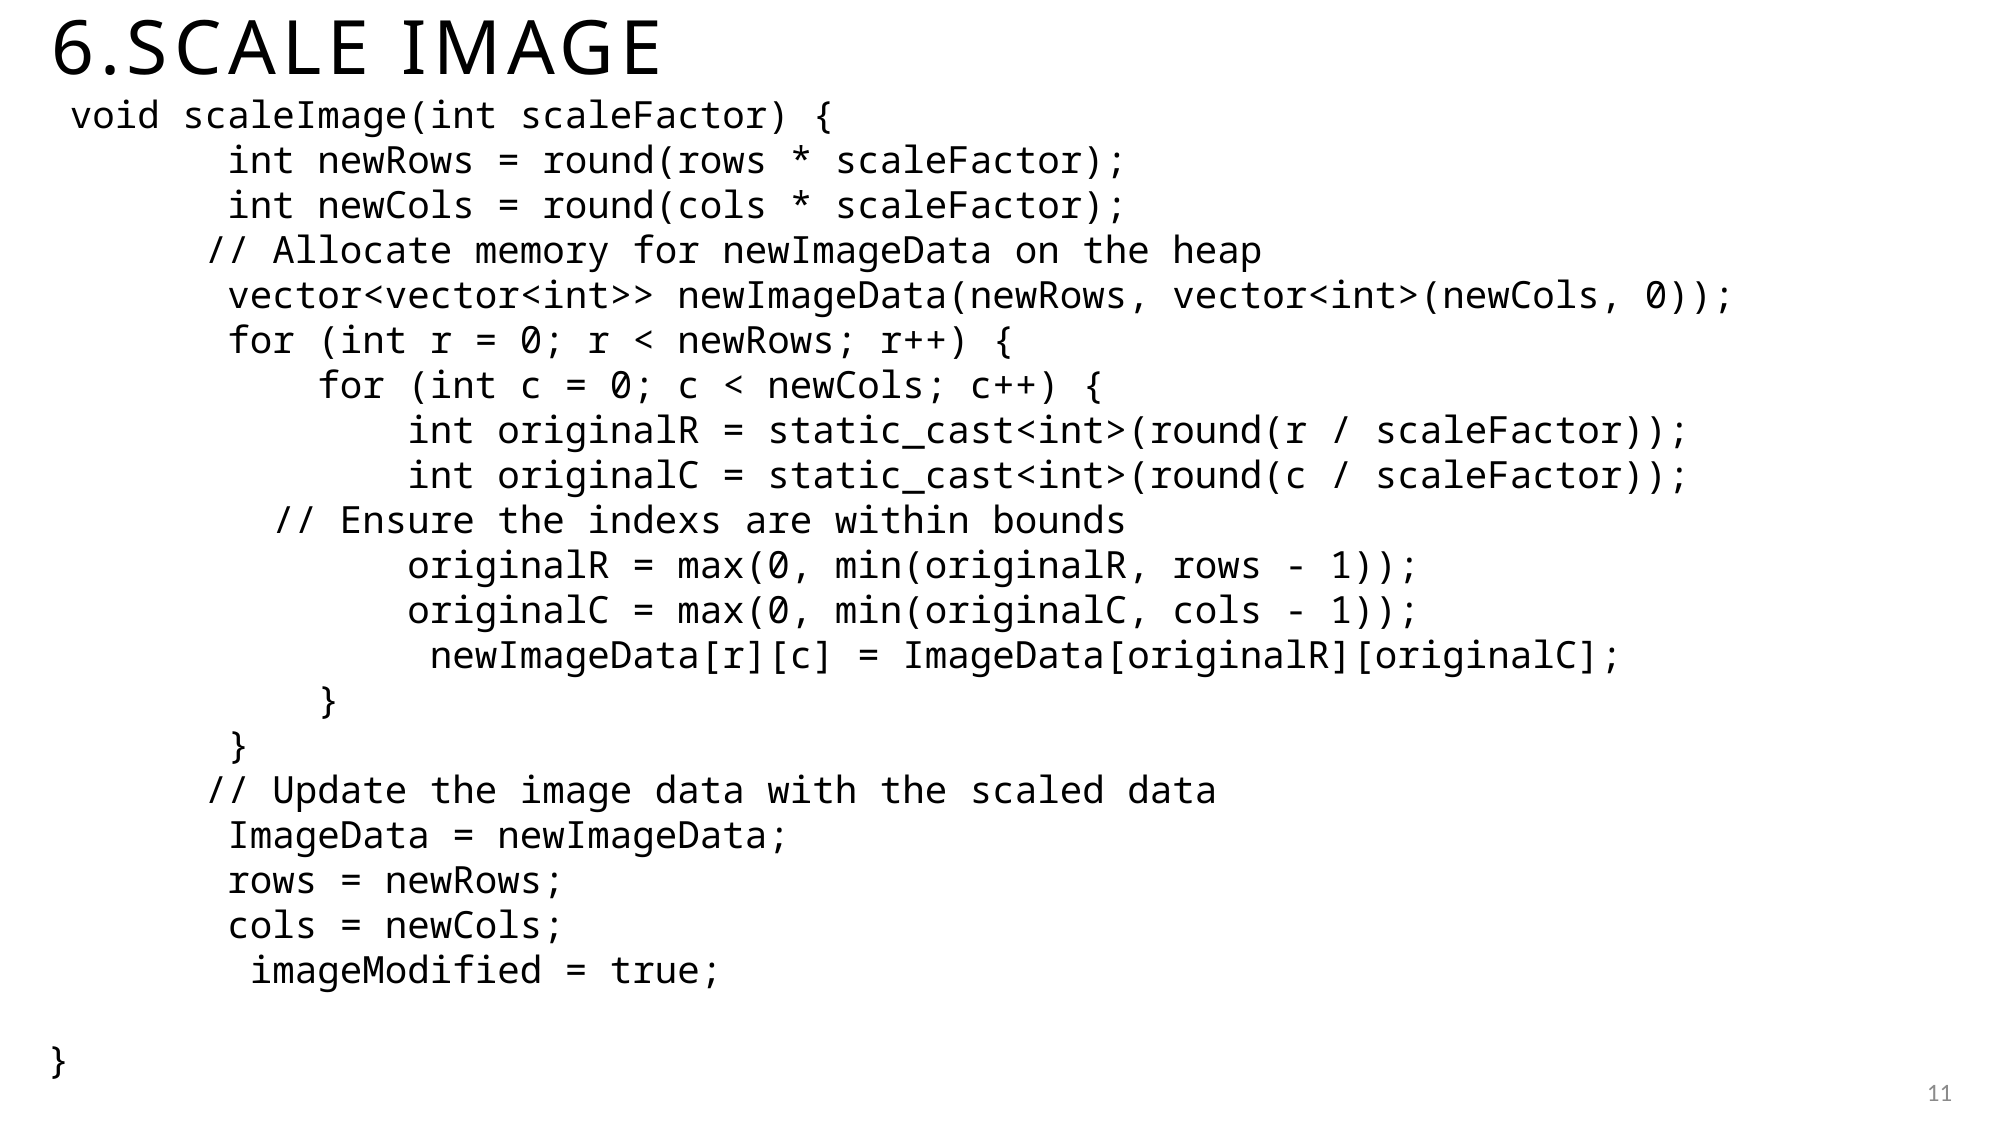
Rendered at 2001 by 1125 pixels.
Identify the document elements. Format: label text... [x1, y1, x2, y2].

slide_number 11 [1894, 1061, 1968, 1121]
title 6.SCALE IMAGE [0, 0, 735, 140]
text_box void scaleImage(int scaleFactor) { int newRows = round(rows * scaleFactor); int newCols = round(cols * scaleFactor); // Allocate memory for newImageData on the heap vector<vector<int>> newImageData(newRows, vector<int>(newCols, 0)); for (int r = 0; r < newRows; r++) { for (int c = 0; c < newCols; c++) { int originalR = static_cast<int>(round(r / scaleFactor)); int originalC = static_cast<int>(round(c / scaleFactor)); // Ensure the indexs are within bounds originalR = max(0, min(originalR, rows - 1)); originalC = max(0, min(originalC, cols - 1)); newImageData[r][c] = ImageData[originalR][originalC]; } } // Update the image data with the scaled data ImageData = newImageData; rows = newRows; cols = newCols; imageModified = true; } [32, 83, 1949, 1088]
